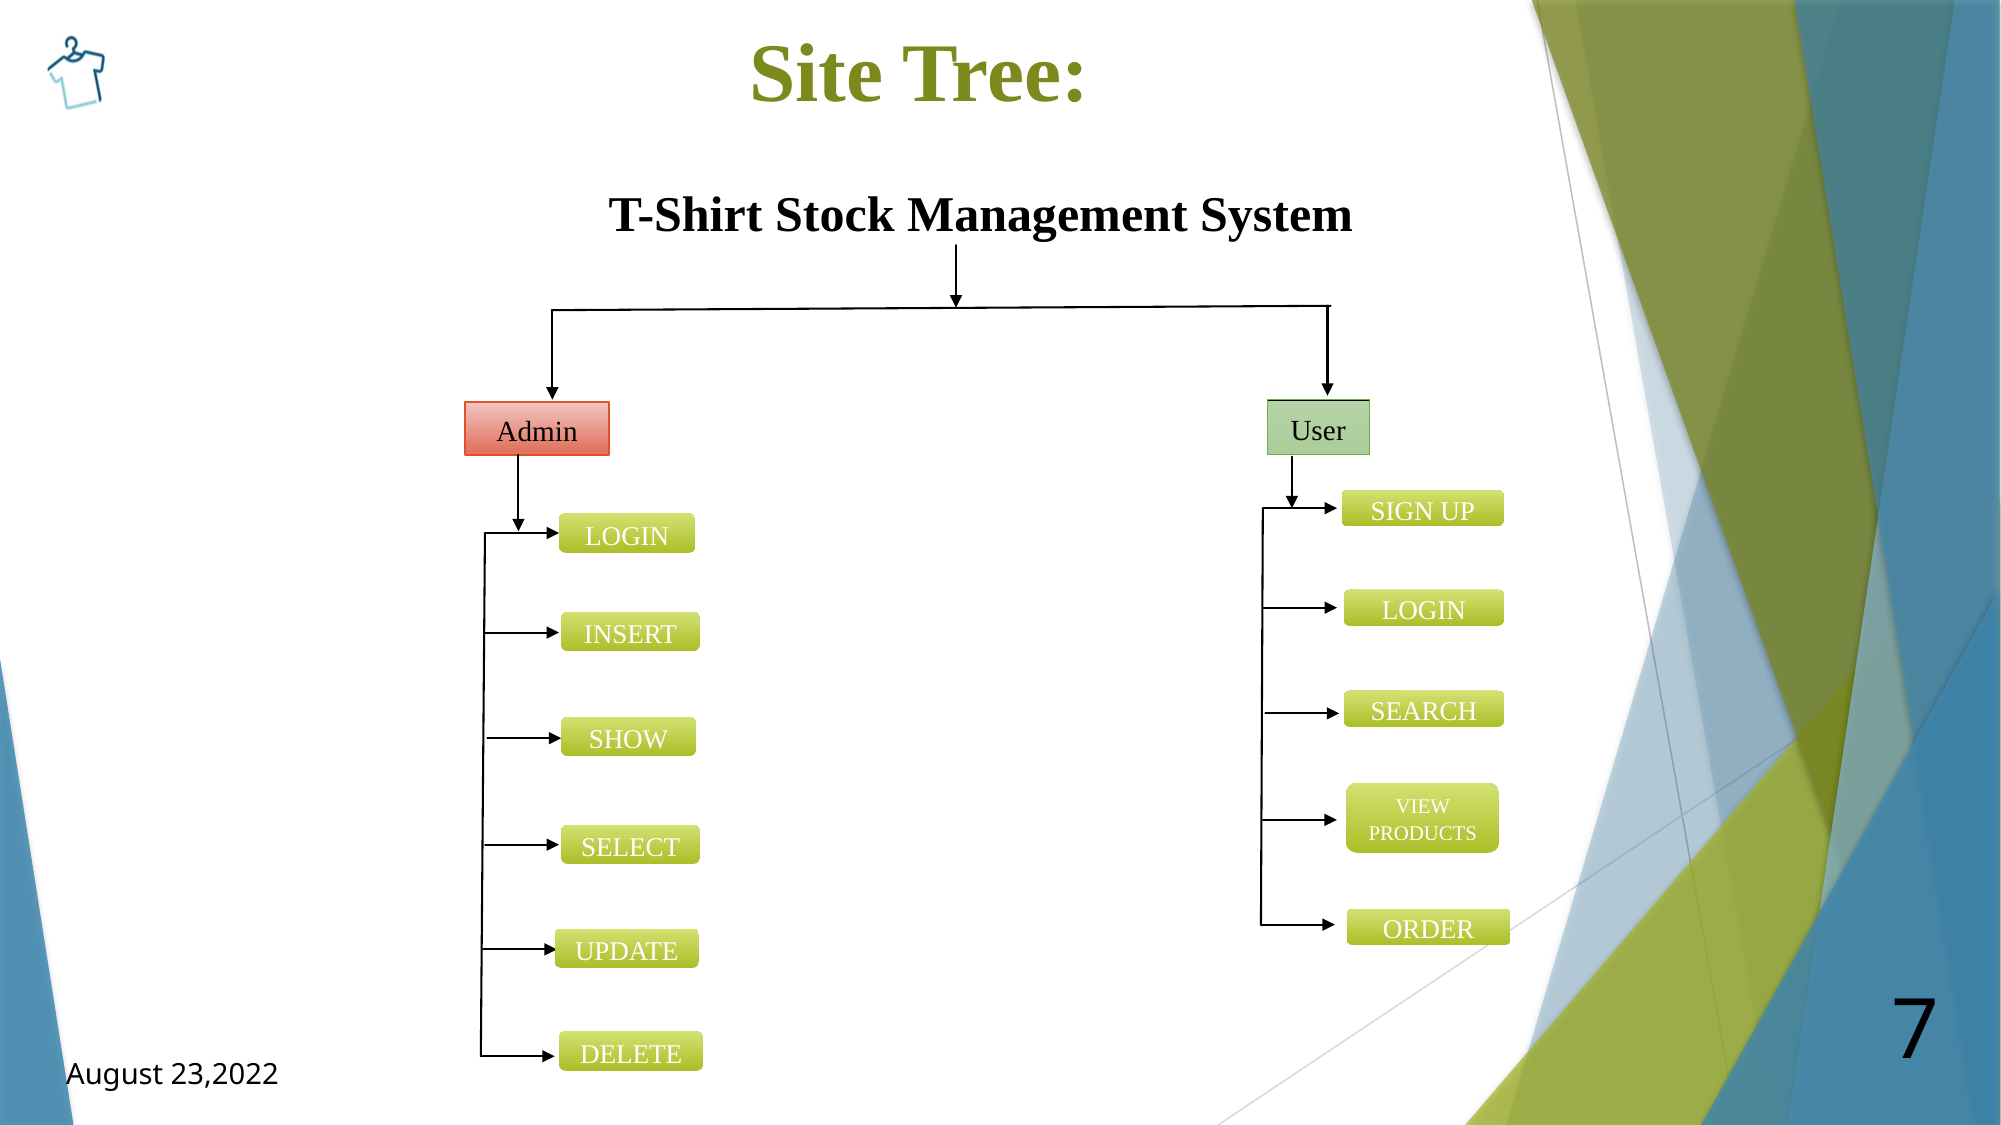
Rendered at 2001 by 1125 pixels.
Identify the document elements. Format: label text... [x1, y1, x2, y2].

text_box SHOW [561, 716, 696, 757]
slide_number 7 [1841, 1001, 1955, 1062]
picture [0, 0, 156, 144]
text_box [1260, 512, 1264, 611]
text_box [551, 305, 1326, 311]
text_box VIEW PRODUCTS [1345, 782, 1500, 853]
text_box LOGIN [559, 513, 696, 553]
text_box LOGIN [1343, 589, 1504, 626]
text_box Site Tree: [734, 3, 1110, 126]
text_box UPDATE [554, 928, 699, 969]
text_box User [1267, 399, 1370, 455]
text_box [480, 532, 486, 953]
text_box SEARCH [1343, 690, 1504, 727]
text_box SELECT [561, 824, 700, 865]
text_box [1260, 613, 1264, 823]
text_box Admin [464, 401, 610, 456]
text_box ORDER [1346, 908, 1511, 946]
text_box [1260, 825, 1264, 924]
text_box INSERT [561, 611, 700, 652]
text_box August 23,2022 [51, 1047, 338, 1098]
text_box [480, 955, 486, 1055]
text_box DELETE [559, 1031, 704, 1071]
text_box SIGN UP [1341, 489, 1504, 527]
text_box T-Shirt Stock Management System [487, 170, 1475, 250]
